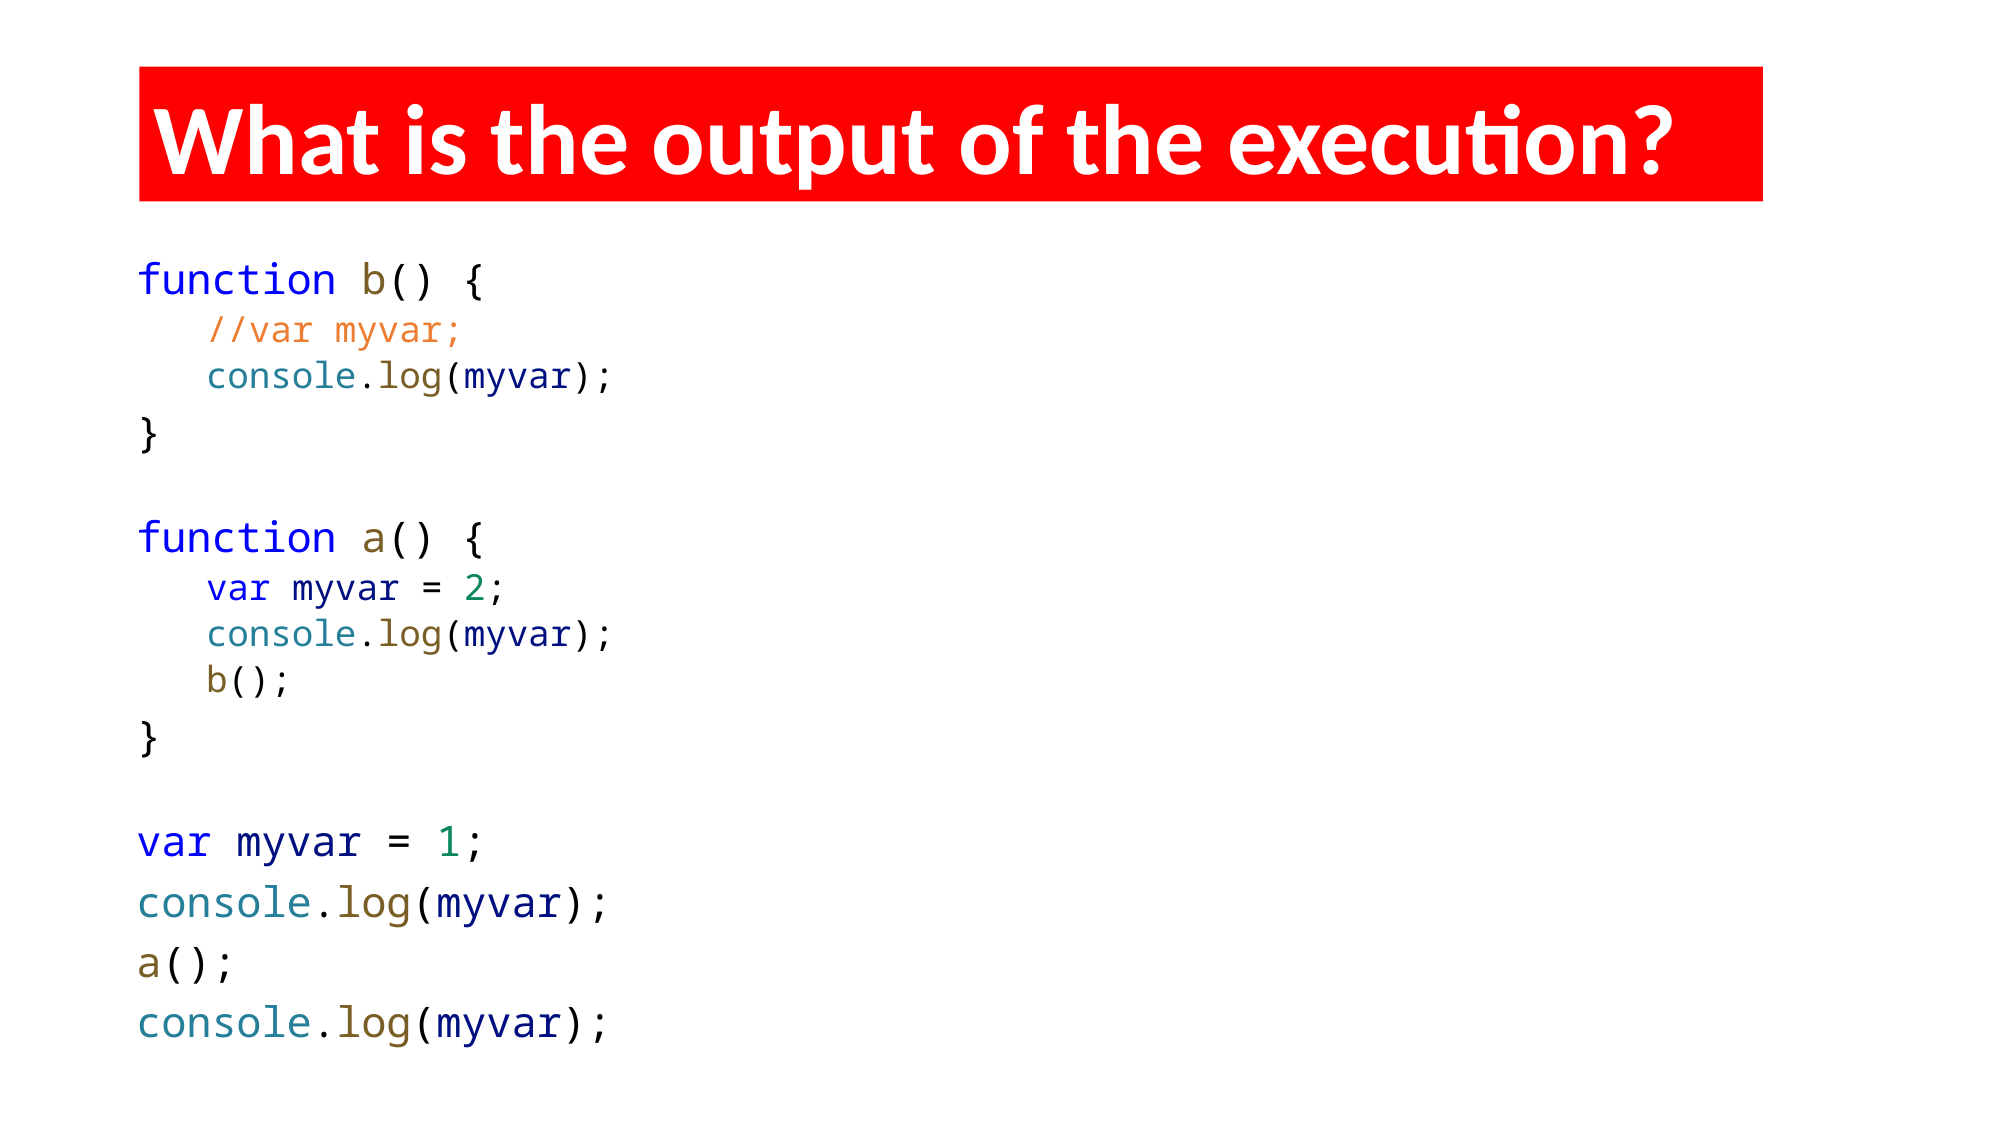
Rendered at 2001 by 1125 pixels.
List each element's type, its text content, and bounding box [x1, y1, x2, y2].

list function b() { //var myvar; console.log(myvar); } function a() { var myvar = 2; console.log(myvar); b(); } var myvar = 1; console.log(myvar); a(); console.log(myvar); [121, 250, 1939, 1059]
text_box What is the output of the execution? [139, 66, 1763, 202]
